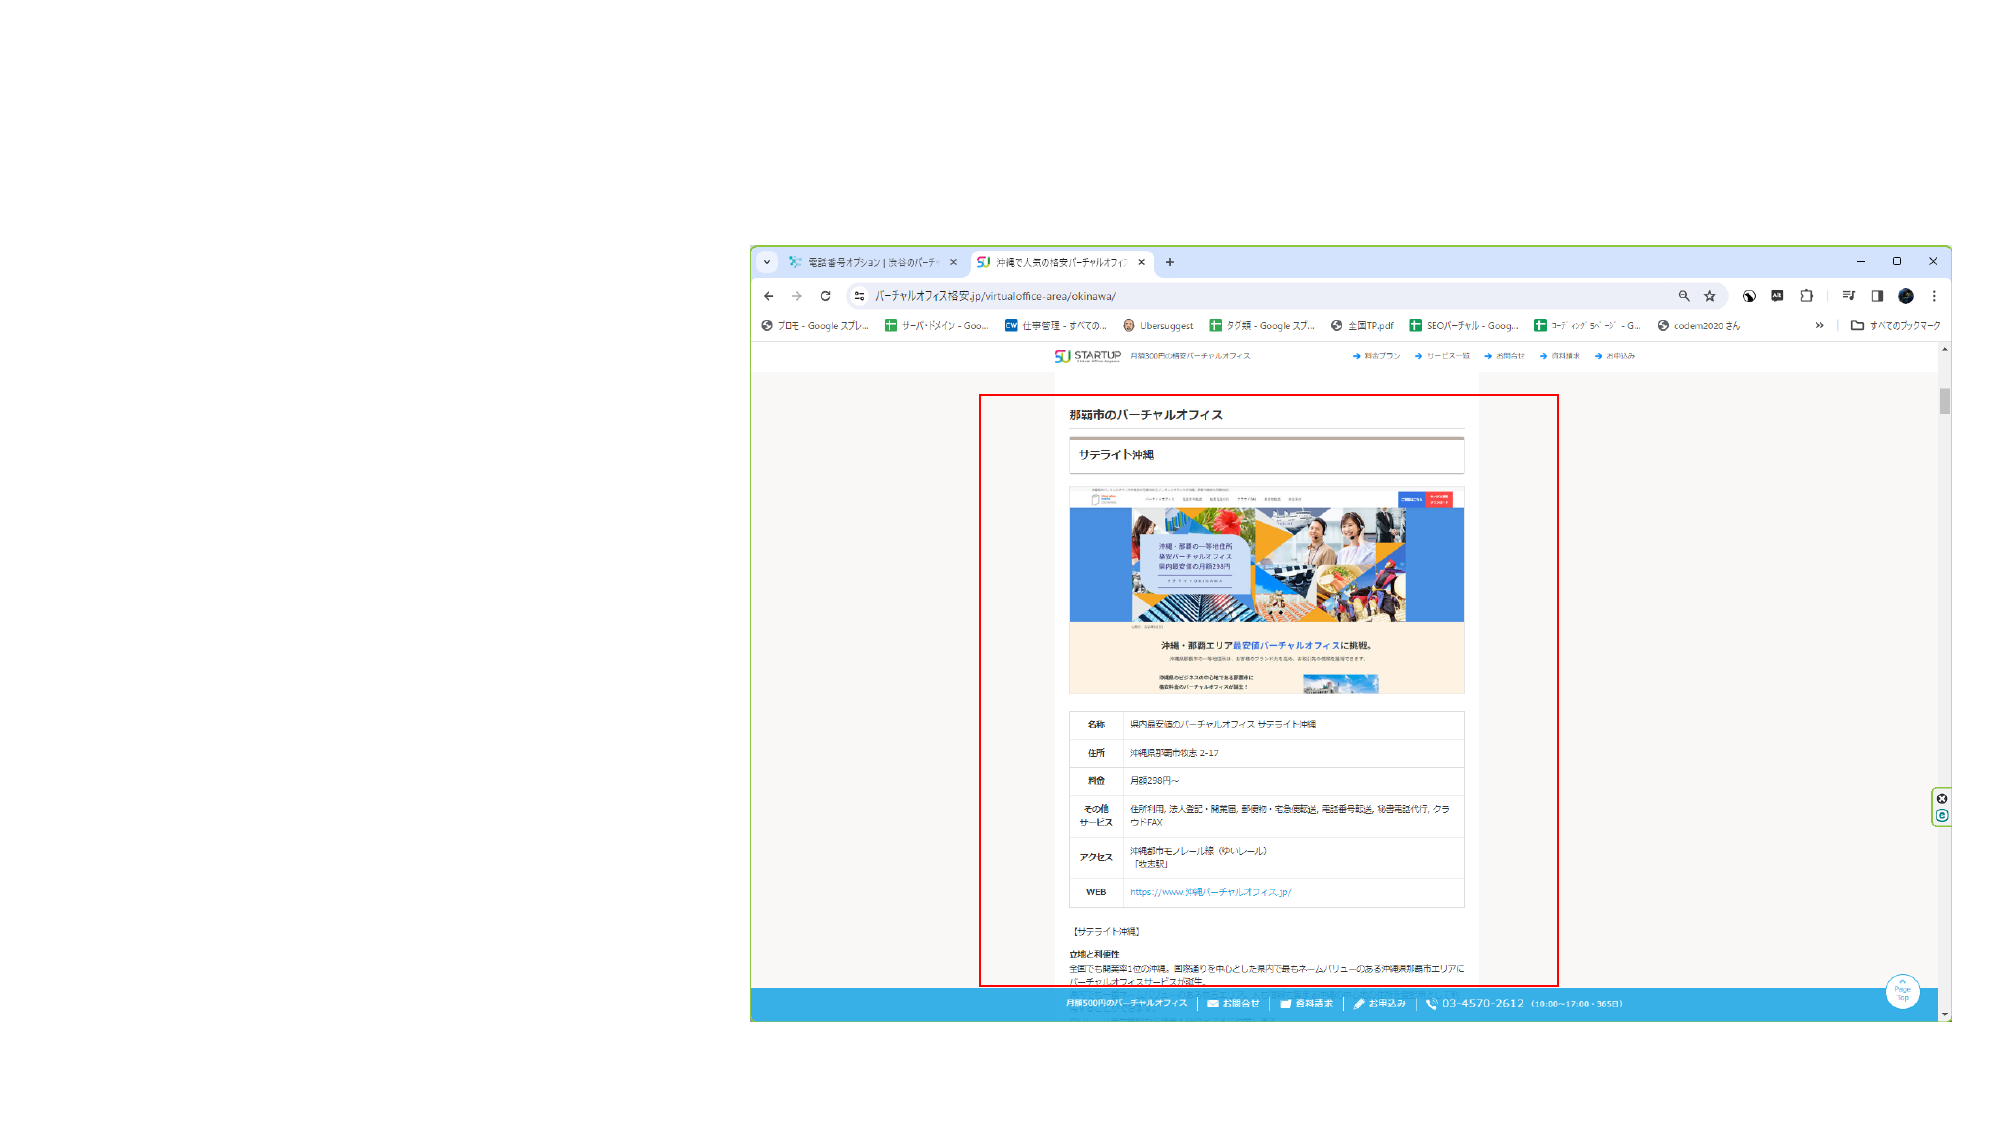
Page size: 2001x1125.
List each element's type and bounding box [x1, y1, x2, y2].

list [750, 245, 1952, 1022]
